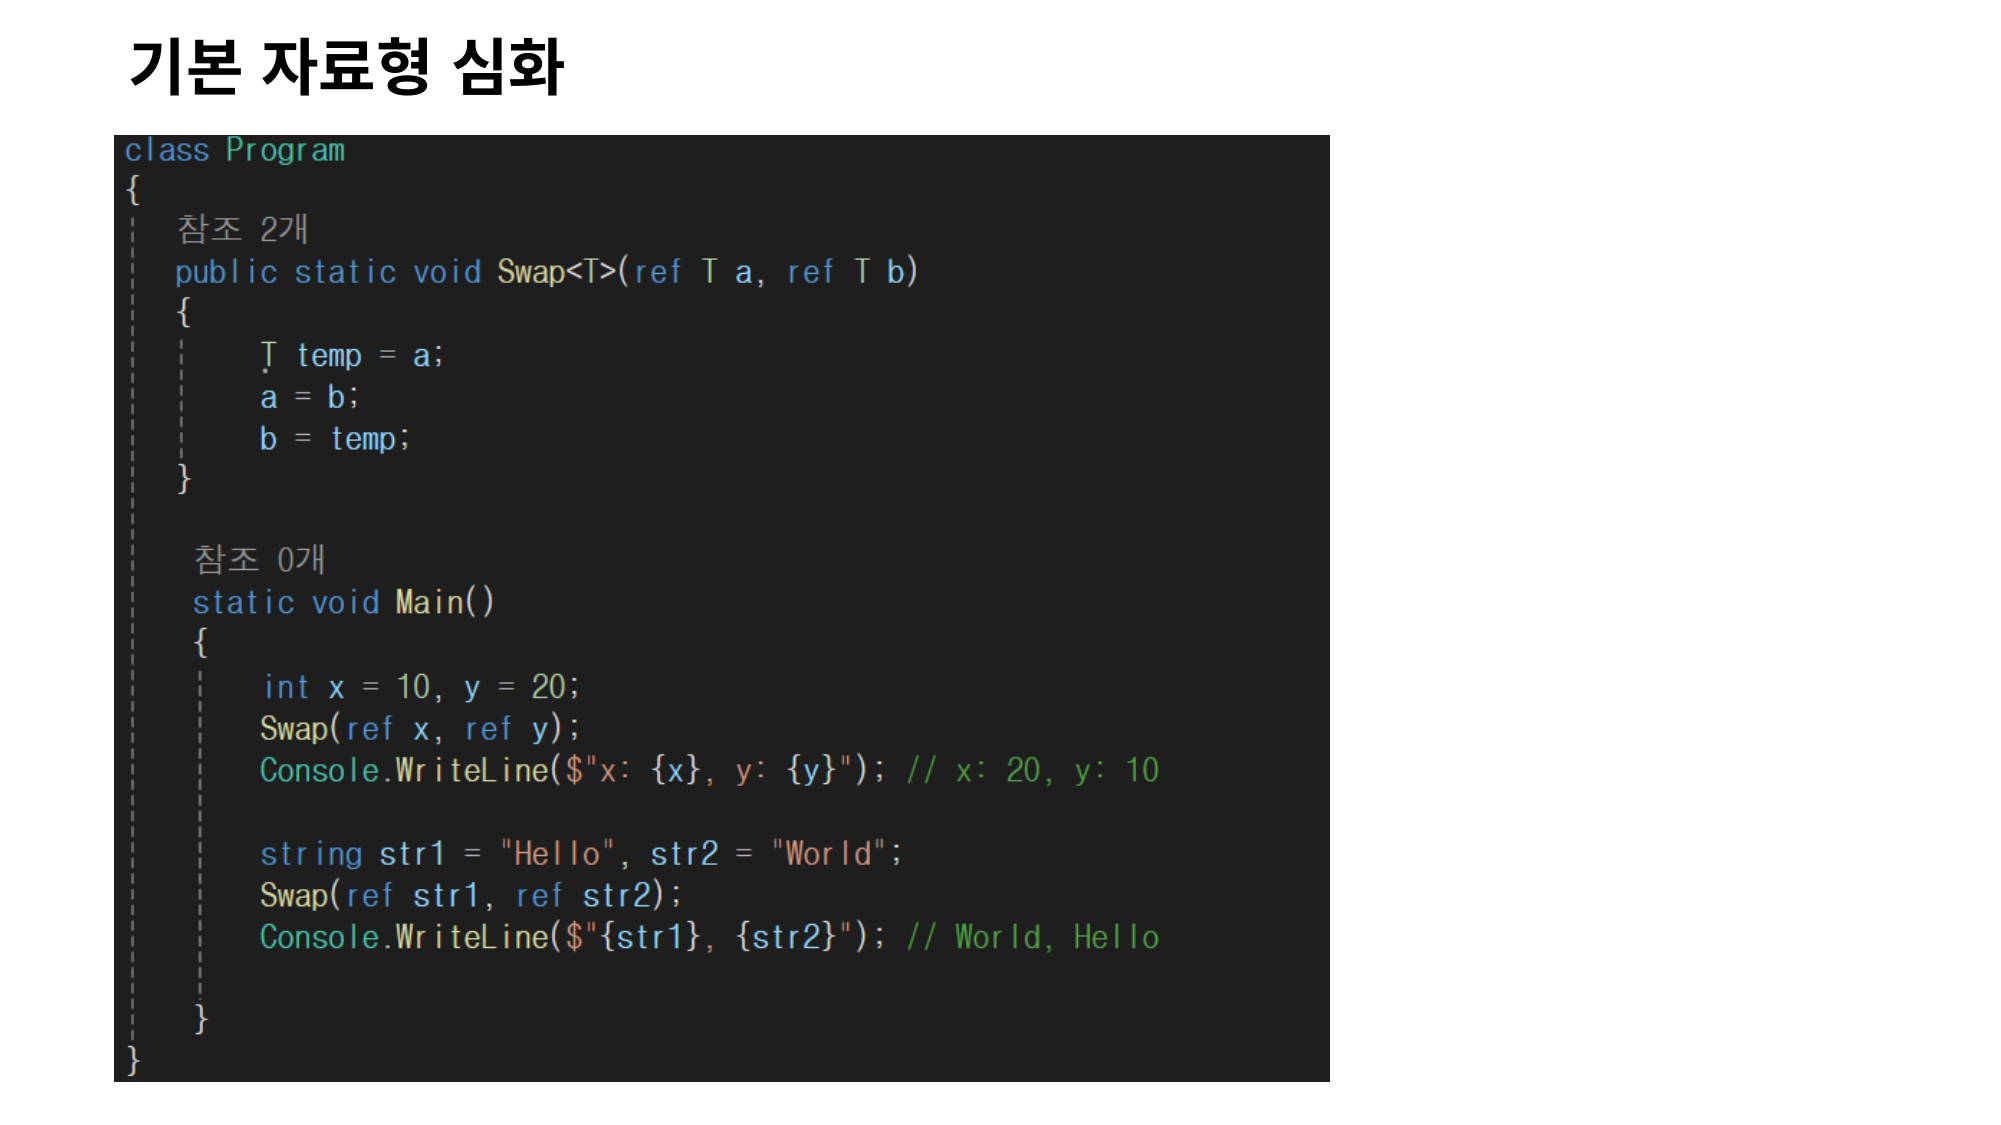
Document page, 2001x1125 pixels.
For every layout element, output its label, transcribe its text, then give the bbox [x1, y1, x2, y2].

picture [113, 134, 1331, 1083]
text_box 기본 자료형 심화 [114, 20, 786, 111]
